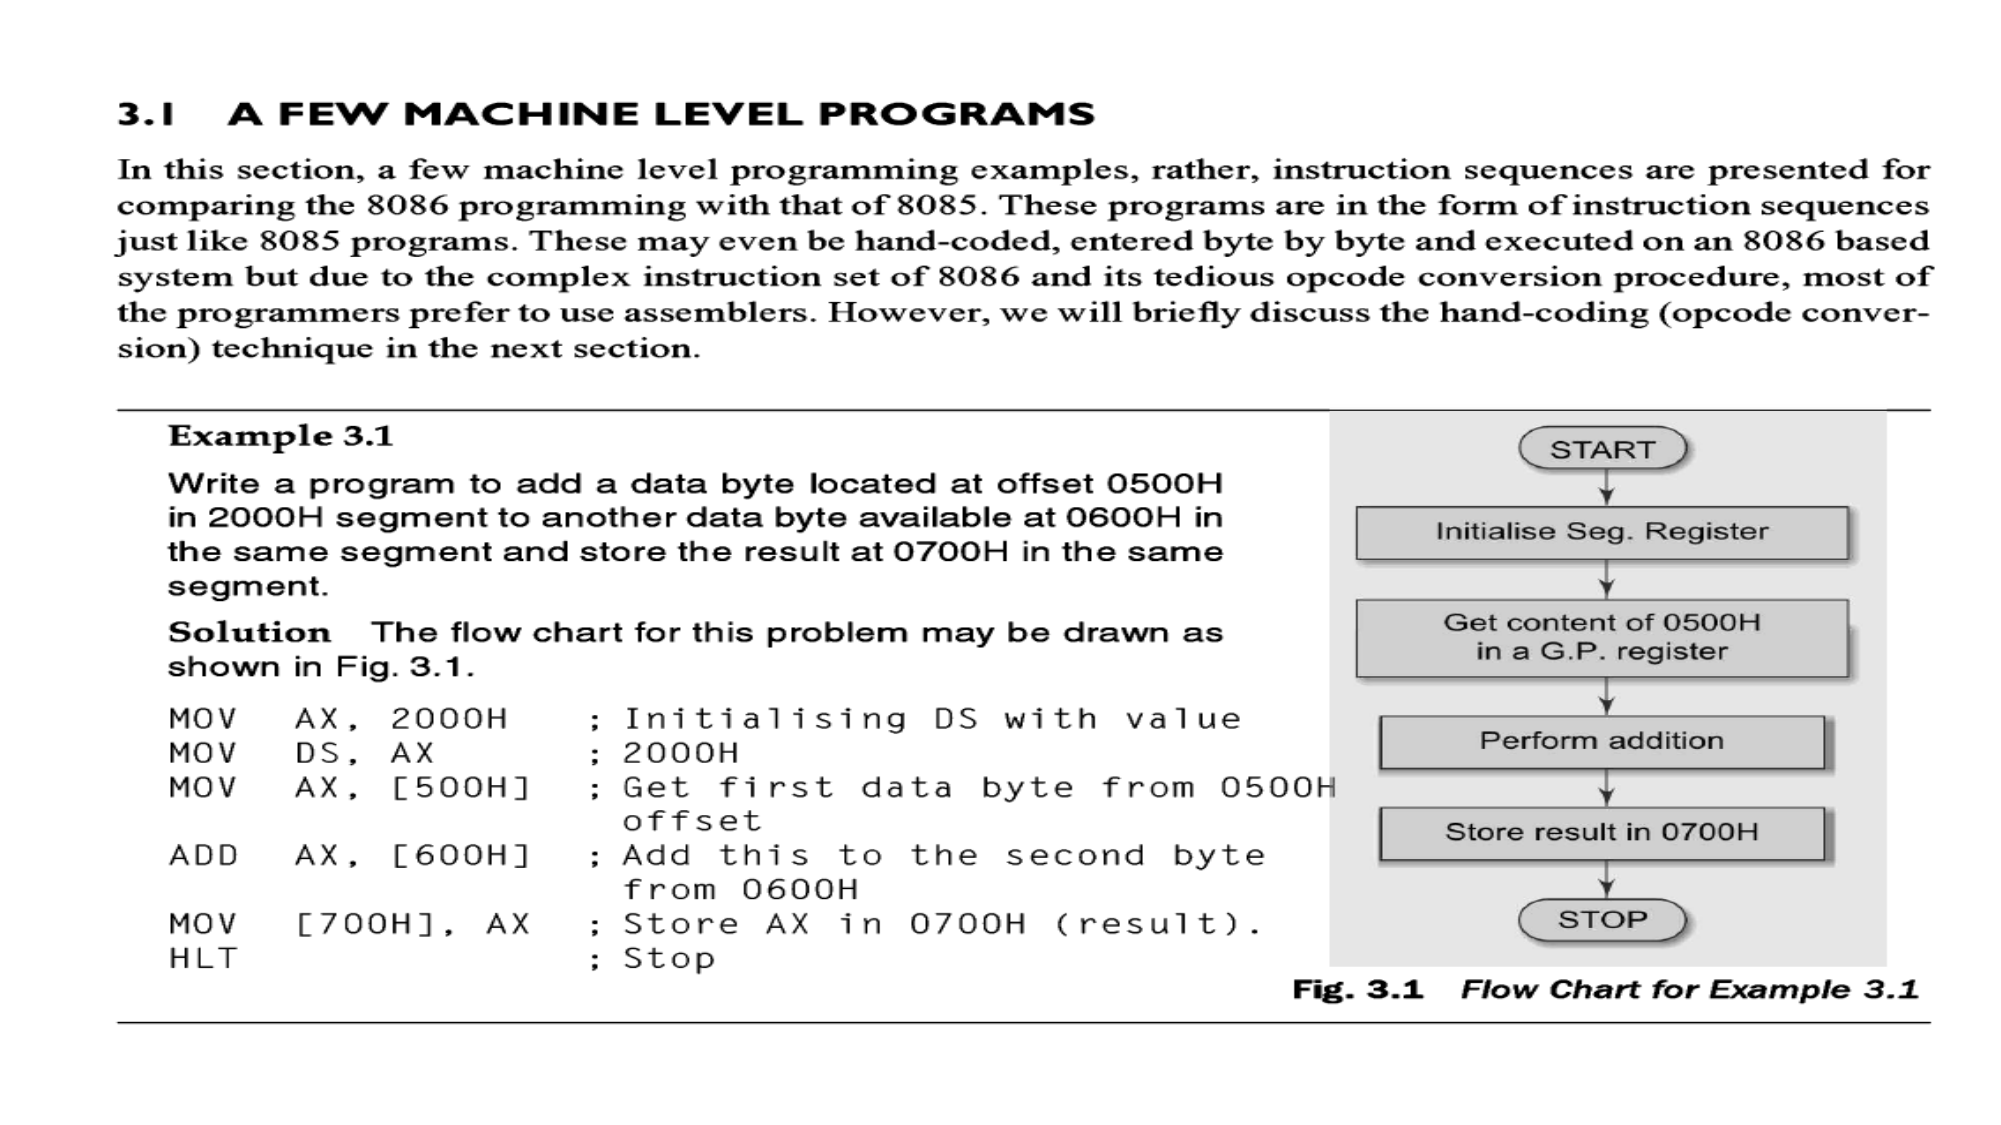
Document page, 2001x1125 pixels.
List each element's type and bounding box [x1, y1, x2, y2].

picture [81, 88, 1972, 1037]
